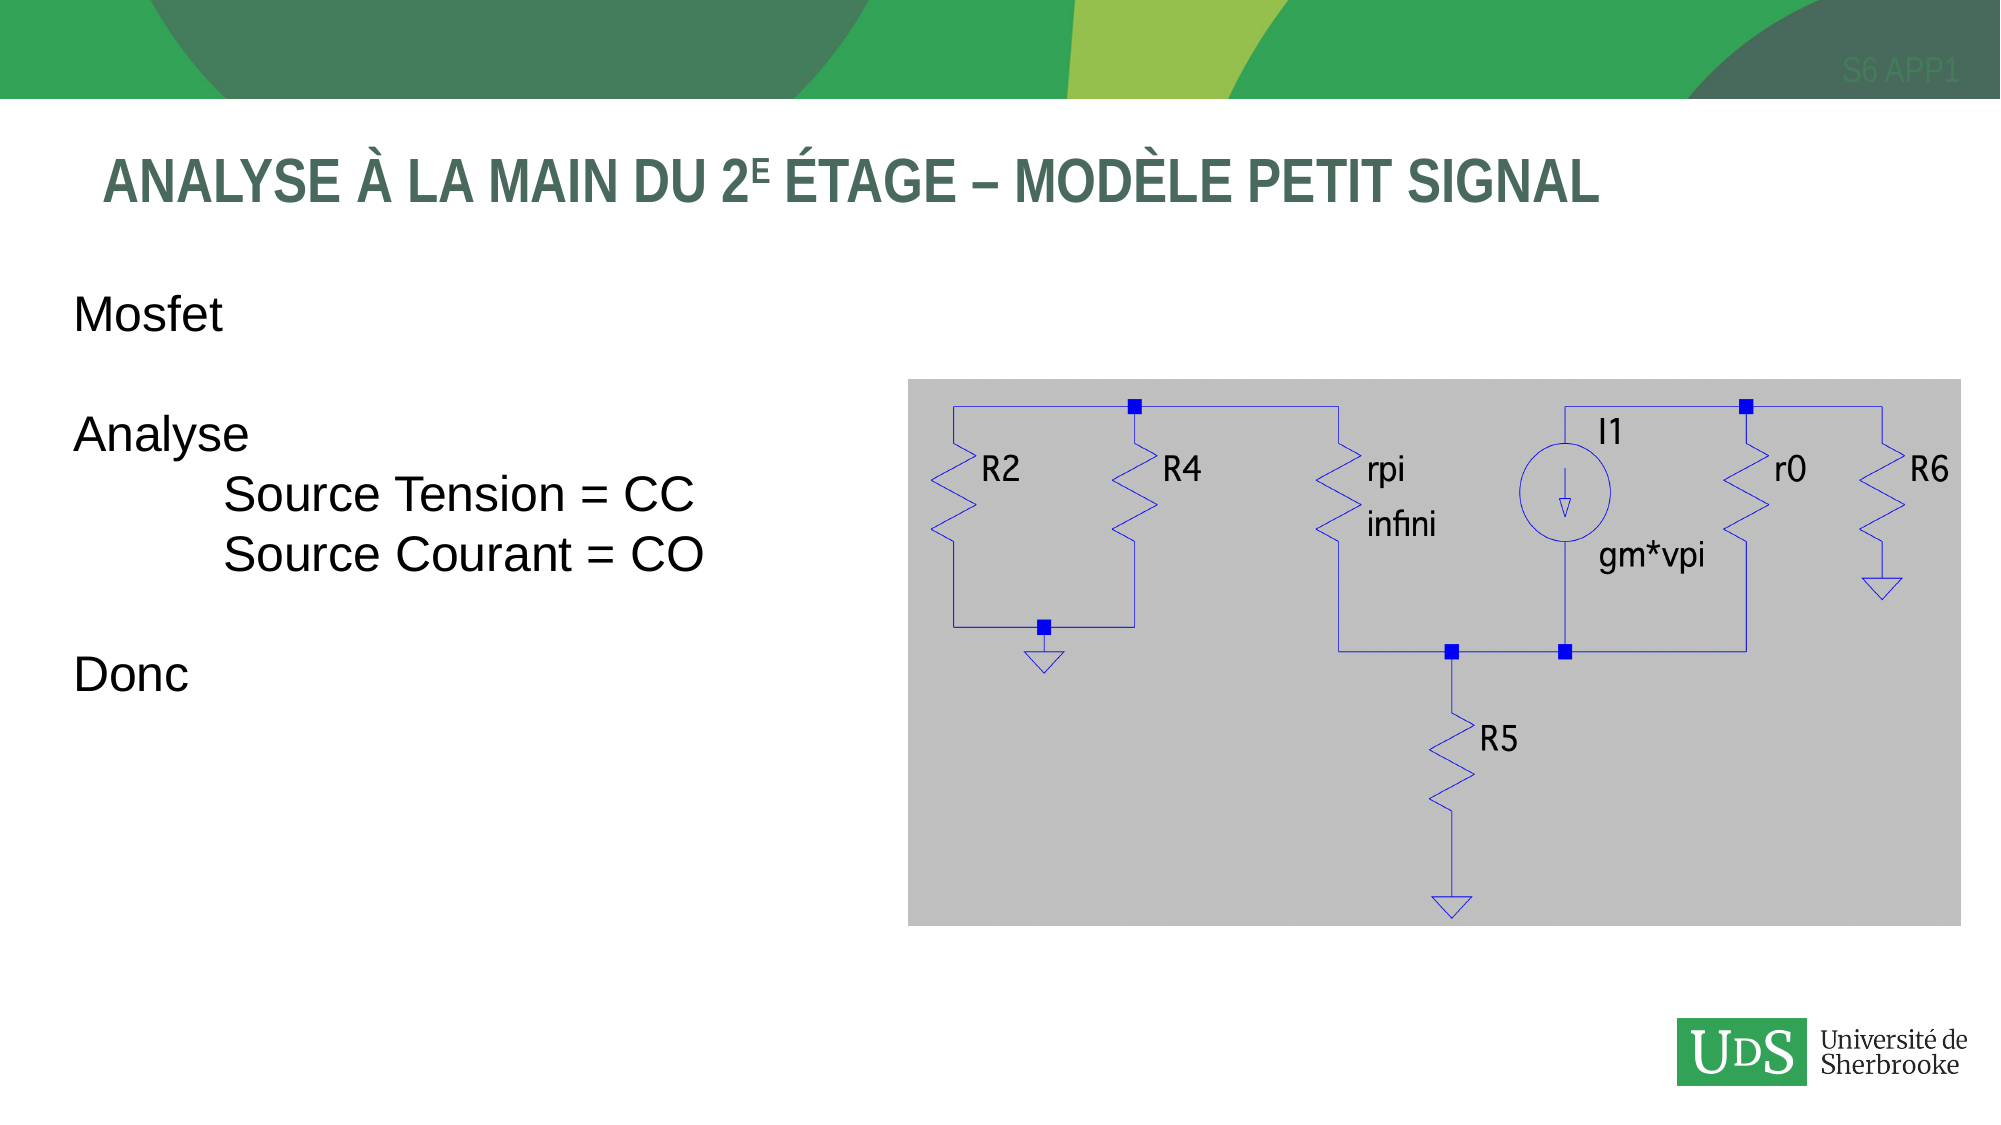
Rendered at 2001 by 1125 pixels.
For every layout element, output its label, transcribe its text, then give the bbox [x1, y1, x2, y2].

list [908, 378, 1961, 926]
picture [1677, 1018, 1967, 1086]
title analyse à la main du 2e étage – Modèle petit signal [102, 139, 1961, 253]
picture [0, 0, 2000, 99]
